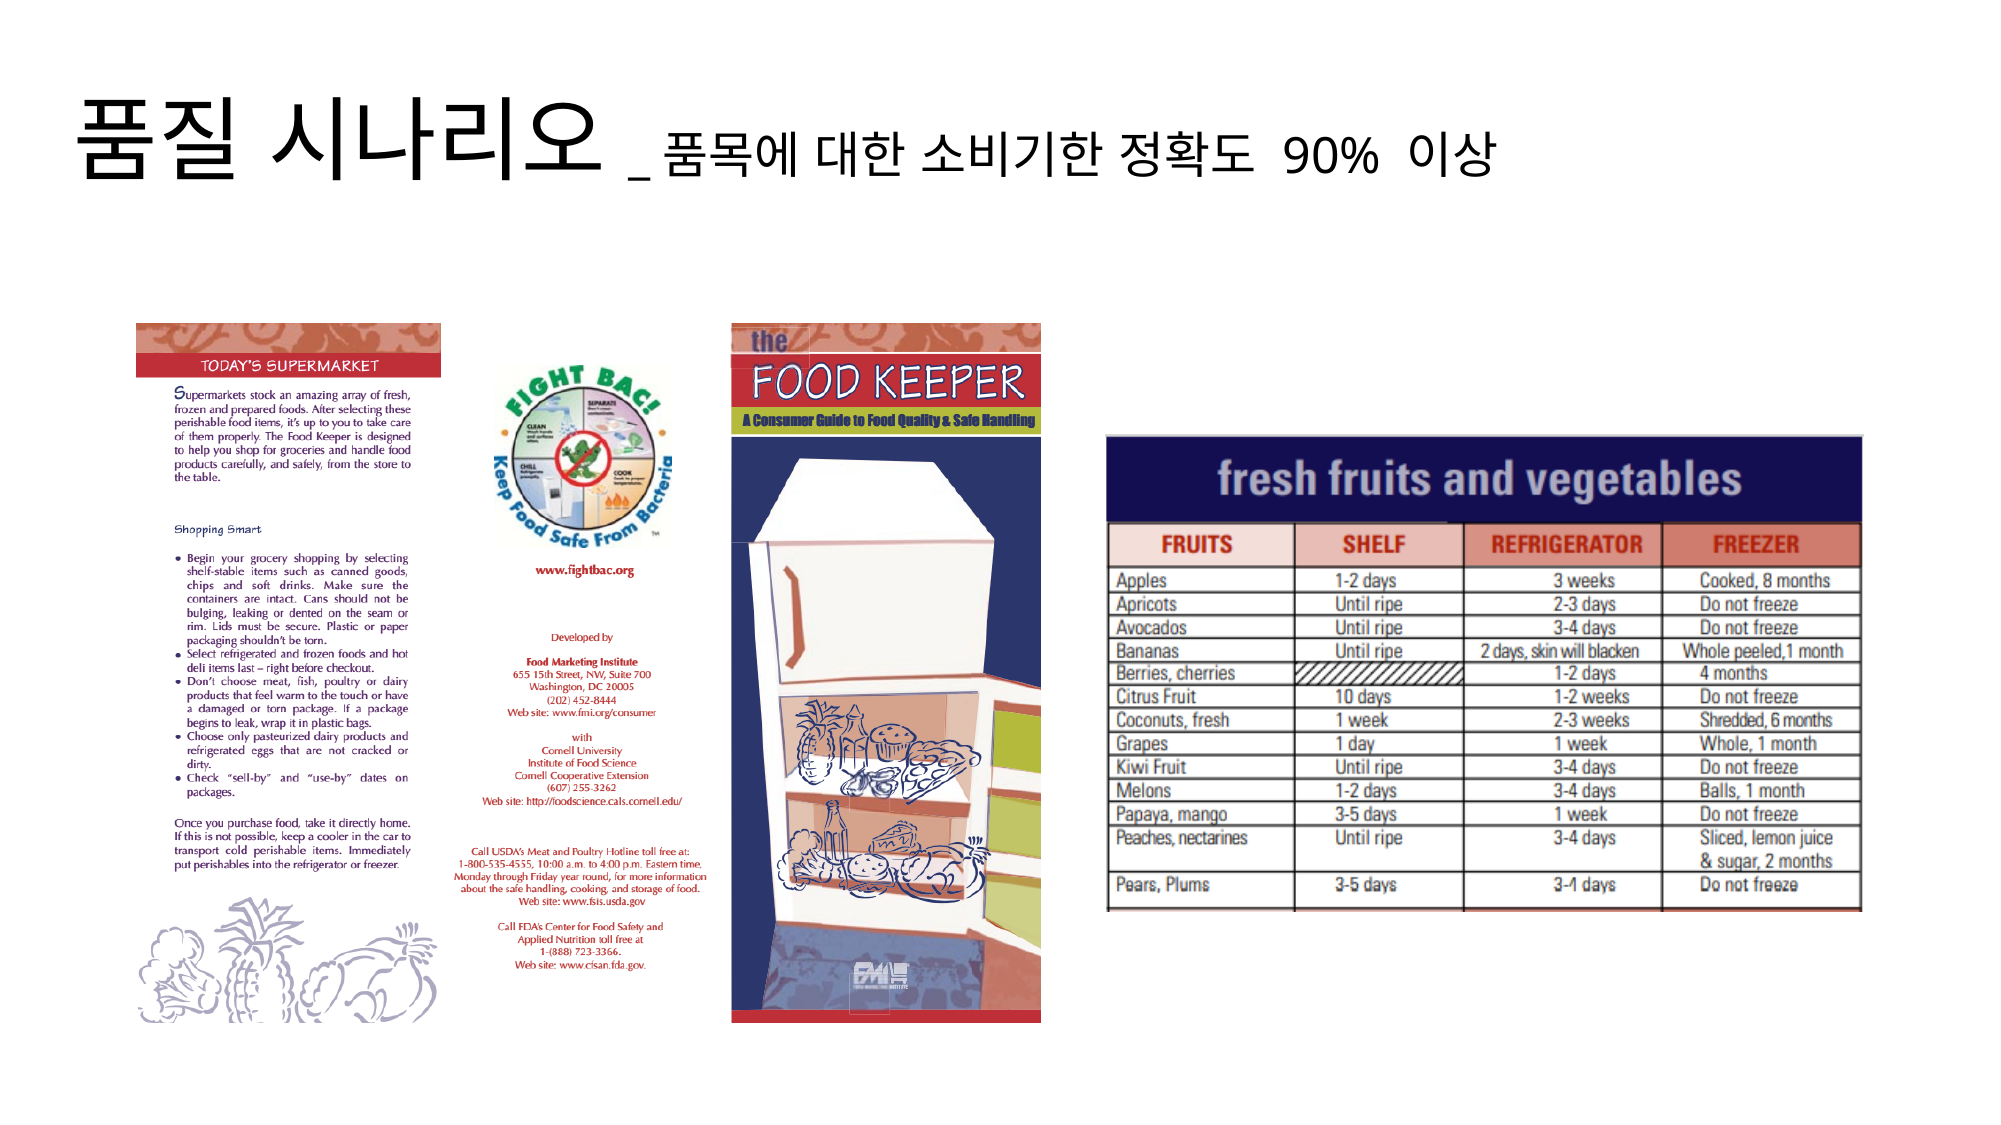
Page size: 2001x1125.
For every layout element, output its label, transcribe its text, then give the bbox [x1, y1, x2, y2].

text_box 품질 시나리오_품목에 대한 소비기한 정확도 90% 이상 [58, 20, 1784, 268]
picture [136, 323, 1041, 1023]
picture [1105, 434, 1864, 912]
